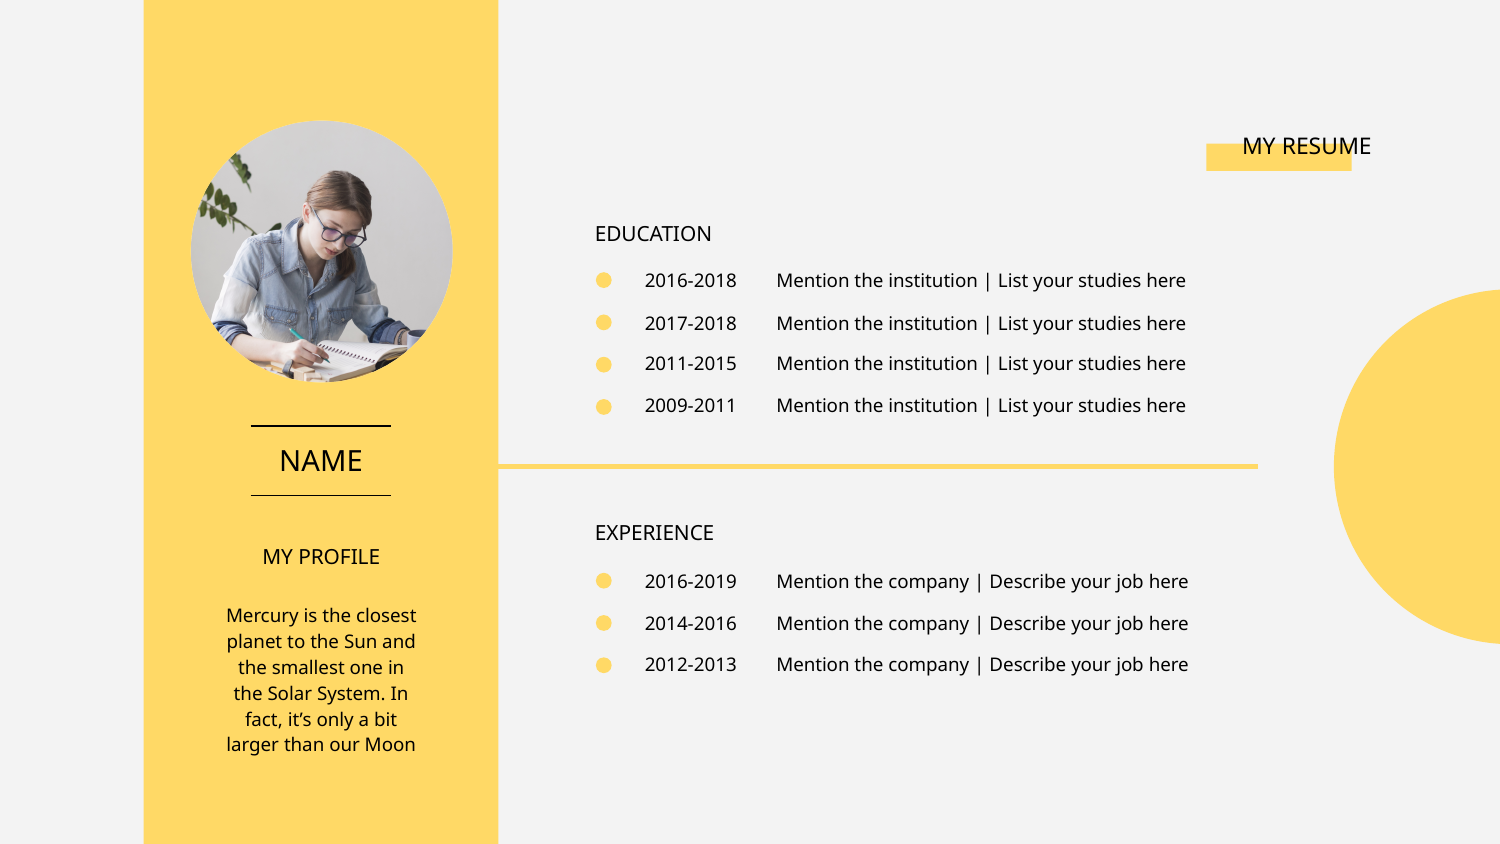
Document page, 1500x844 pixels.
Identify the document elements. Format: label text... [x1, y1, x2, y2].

text_box [595, 399, 612, 415]
text_box [1333, 289, 1500, 644]
title Mention the institution | List your studies here [761, 391, 1229, 420]
text_box [595, 314, 612, 331]
text_box [143, 0, 499, 844]
title Mention the company | Describe your job here [761, 650, 1229, 678]
text_box [595, 272, 612, 289]
title MY PROFILE [179, 533, 463, 579]
title MY RESUME [499, 117, 1387, 175]
title 2012-2013 [629, 650, 761, 678]
title EXPERIENCE [579, 509, 863, 555]
title Mention the institution | List your studies here [761, 266, 1229, 294]
text_box [595, 657, 612, 674]
title 2016-2018 [629, 266, 761, 294]
title Mention the institution | List your studies here [761, 349, 1229, 377]
title NAME [179, 428, 463, 493]
title Mention the company | Describe your job here [761, 609, 1229, 637]
title 2011-2015 [629, 349, 761, 377]
title 2009-2011 [629, 391, 761, 420]
title 2014-2016 [629, 609, 761, 637]
subtitle Mercury is the closest planet to the Sun and the smallest one in the Solar System. In fact, it’s only a bit larger than our Moon [209, 585, 433, 777]
picture [180, 110, 462, 396]
title Mention the company | Describe your job here [761, 566, 1229, 595]
title Mention the institution | List your studies here [761, 308, 1229, 337]
title 2017-2018 [629, 308, 761, 337]
text_box [595, 615, 612, 631]
text_box [595, 356, 612, 373]
title 2016-2019 [629, 566, 761, 595]
title EDUCATION [579, 210, 863, 256]
text_box [595, 572, 612, 589]
